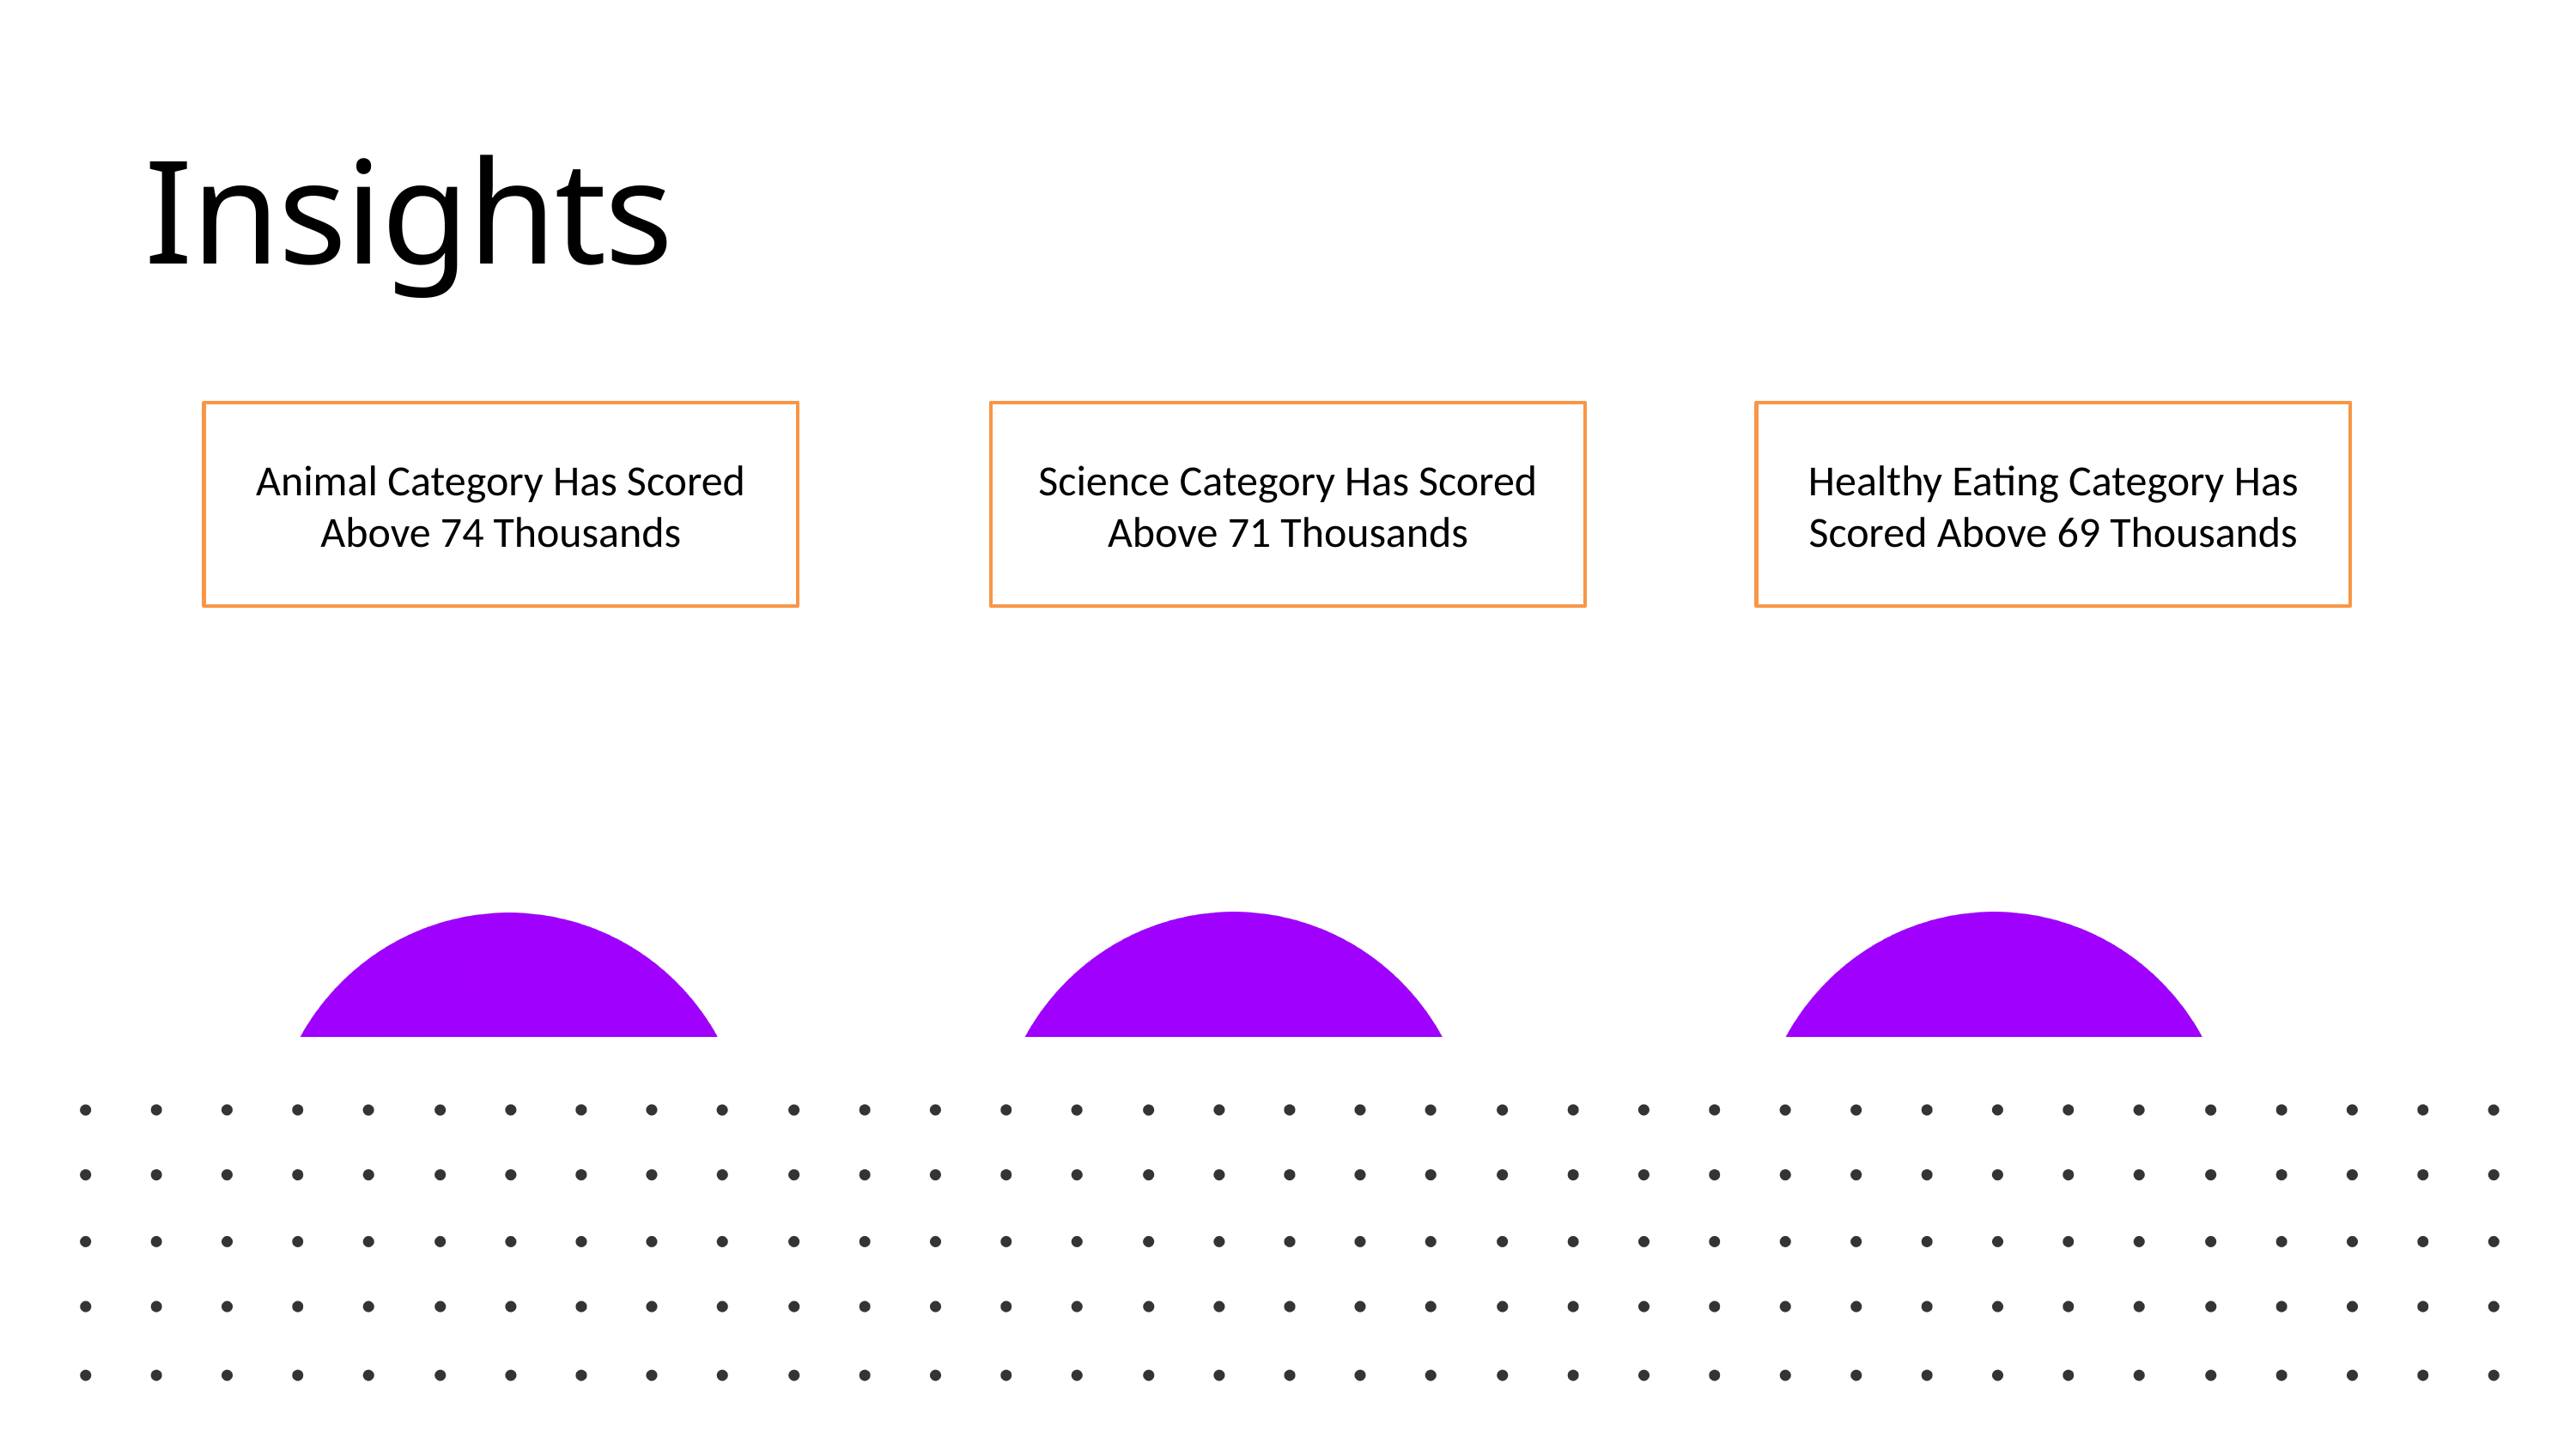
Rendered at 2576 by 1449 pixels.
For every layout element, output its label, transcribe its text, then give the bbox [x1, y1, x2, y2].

text_box Healthy Eating Category Has Scored Above 69 Thousands [1754, 401, 2352, 608]
text_box Animal Category Has Scored Above 74 Thousands [202, 401, 799, 608]
picture [299, 912, 719, 1037]
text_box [72, 1099, 2504, 1385]
picture [1784, 912, 2204, 1037]
picture [1024, 912, 1443, 1037]
text_box Science Category Has Scored Above 71 Thousands [989, 401, 1587, 608]
text_box Insights [144, 121, 799, 294]
